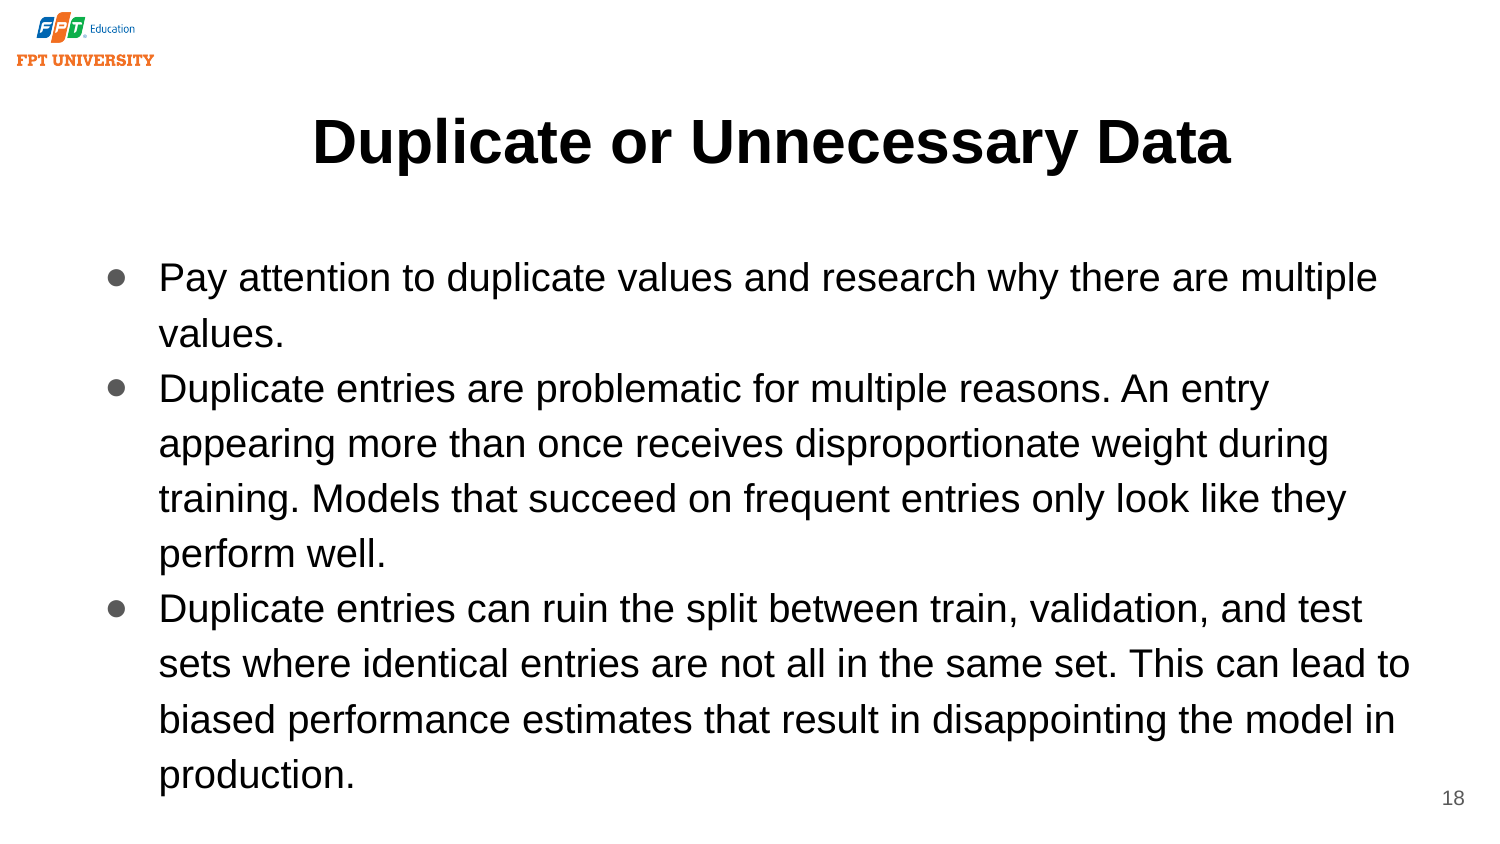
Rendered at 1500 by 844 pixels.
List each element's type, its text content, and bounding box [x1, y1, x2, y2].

picture [11, 1, 160, 77]
list Pay attention to duplicate values and research why there are multiple values. Duplicate entries are problematic for multiple reasons. An entry appearing more than once receives disproportionate weight during training. Models that succeed on frequent entries only look like they perform well. Duplicate entries can ruin the split between train, validation, and test sets where identical entries are not all in the same set. This can lead to biased performance estimates that result in disappointing the model in production. [89, 229, 1453, 816]
title Duplicate or Unnecessary Data [73, 75, 1472, 169]
slide_number 18 [1389, 764, 1480, 830]
